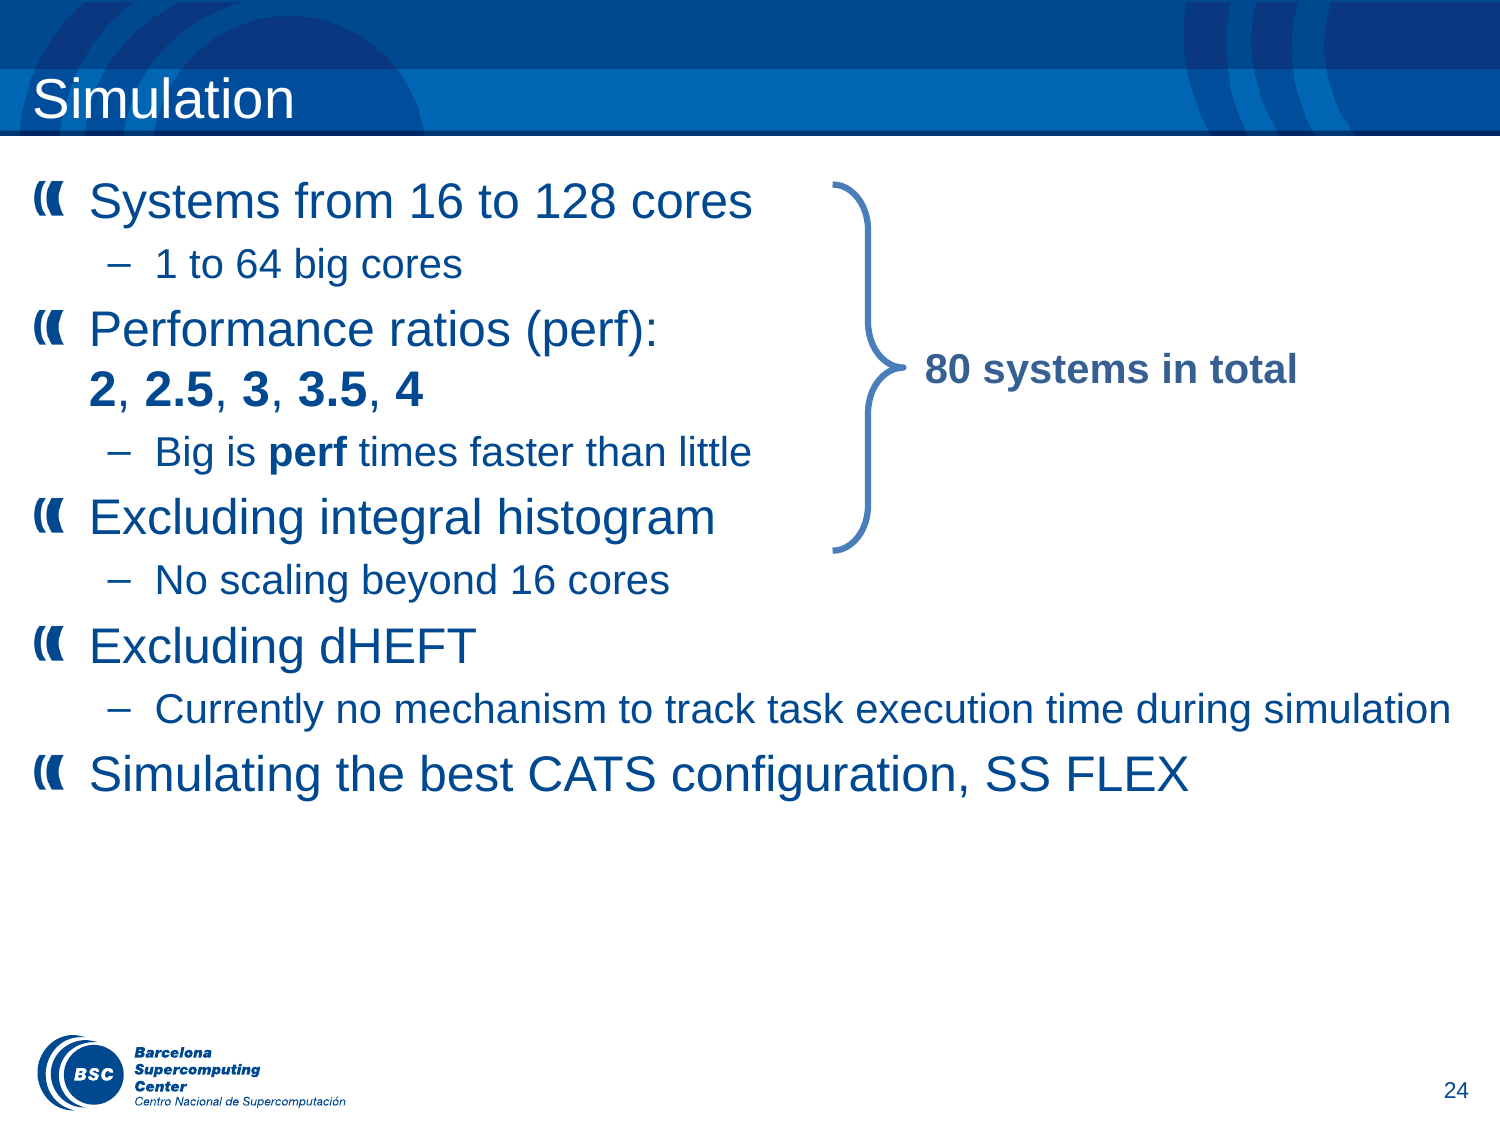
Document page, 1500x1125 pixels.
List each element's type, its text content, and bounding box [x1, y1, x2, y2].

picture [0, 0, 1500, 136]
picture [32, 754, 65, 790]
picture [32, 625, 65, 661]
text_box [832, 183, 905, 552]
picture [32, 497, 65, 533]
picture [32, 309, 65, 345]
text_box 80 systems in total [910, 334, 1314, 400]
title Simulation [17, 7, 1483, 138]
list Systems from 16 to 128 cores 1 to 64 big cores Performance ratios (perf): 2, 2.5, 3, 3.5, 4 Big is perf times faster than little Excluding integral histogram No scaling beyond 16 cores Excluding dHEFT Currently no mechanism to track task execution time during simulation Simulating the best CATS configuration, SS FLEX [17, 160, 1471, 1012]
picture [32, 180, 65, 216]
slide_number 24 [1411, 1042, 1484, 1111]
